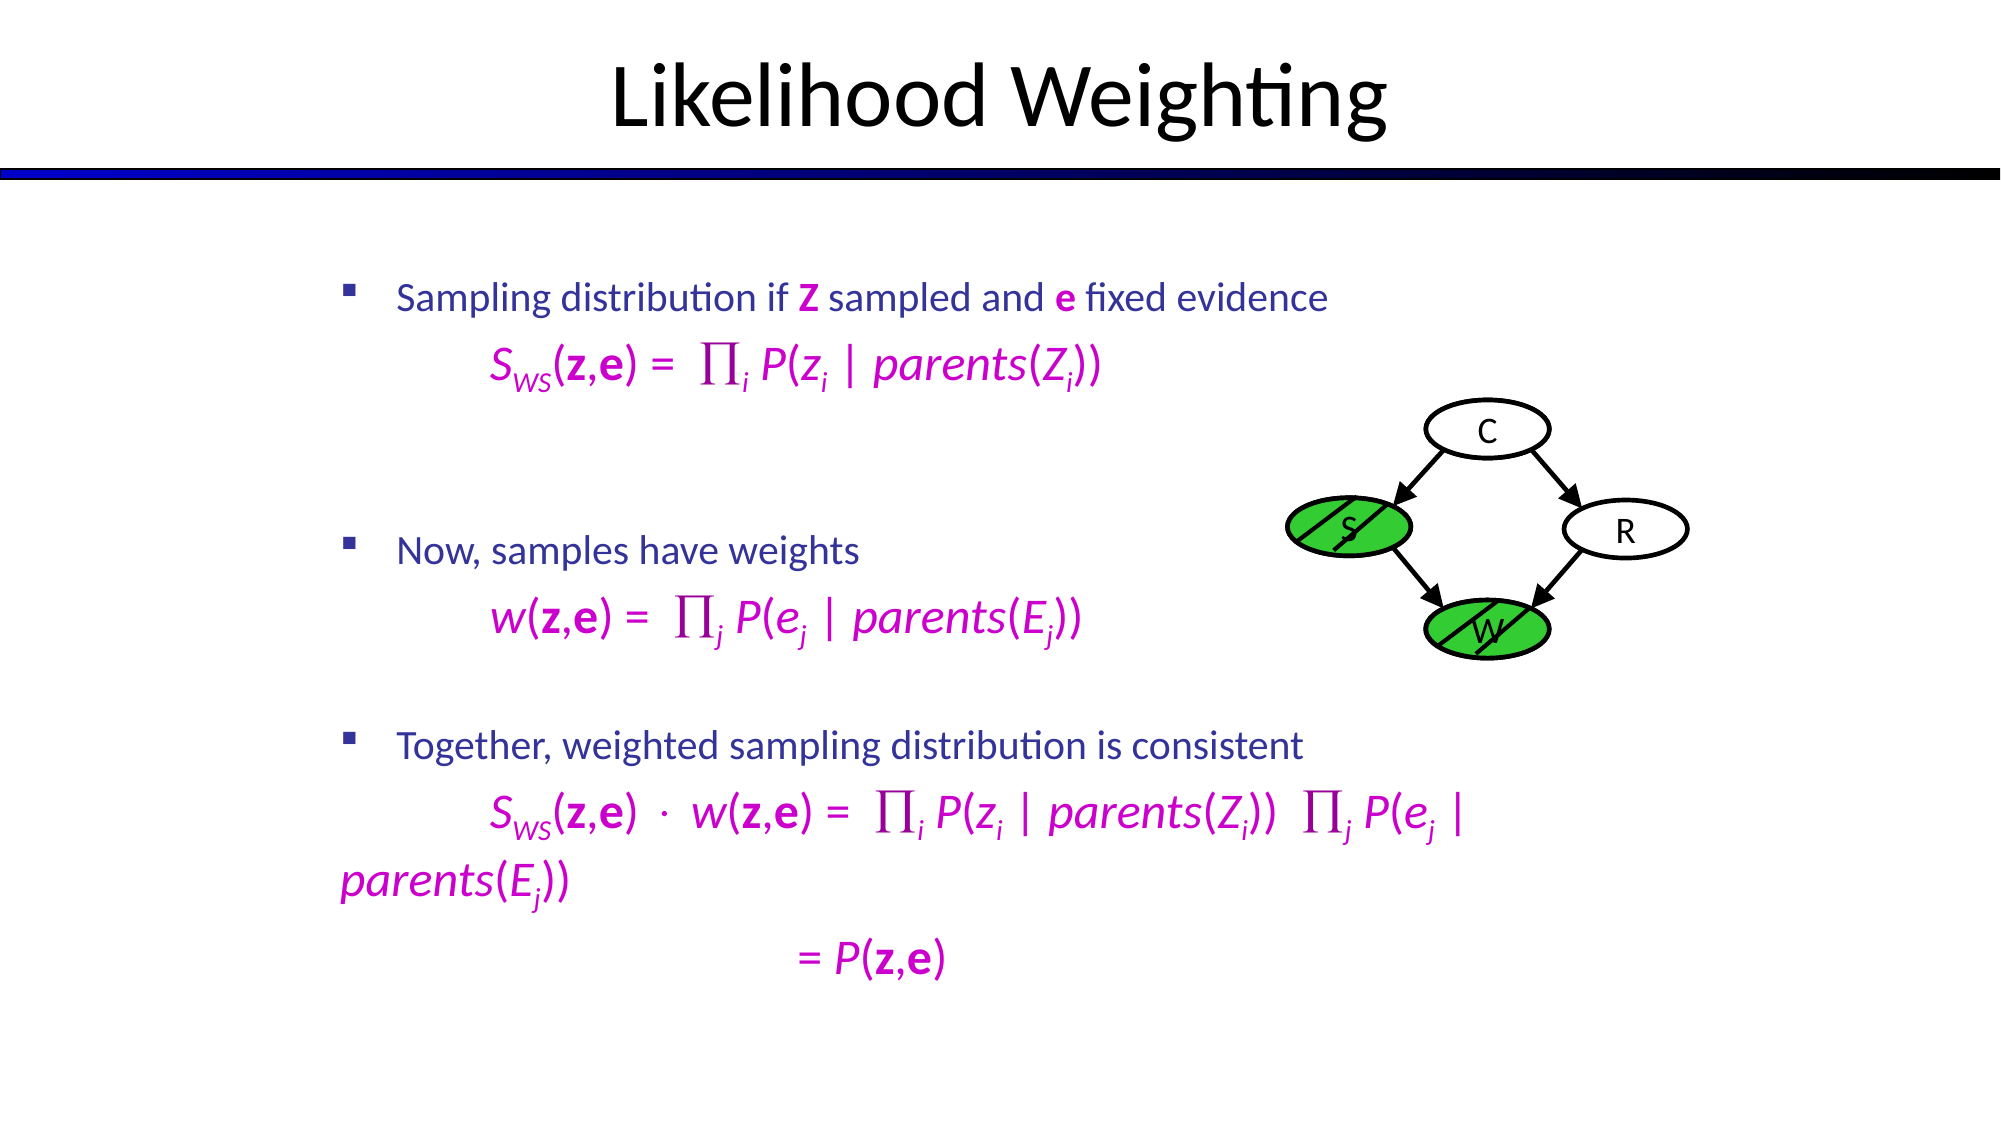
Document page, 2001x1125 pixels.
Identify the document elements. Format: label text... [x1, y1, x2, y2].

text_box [1287, 399, 1688, 659]
list Sampling distribution if Z sampled and e fixed evidence SWS(z,e) = i P(zi | parents(Zi)) Now, samples have weights w(z,e) = j P(ej | parents(Ej)) Together, weighted sampling distribution is consistent SWS(z,e)  w(z,e) = i P(zi | parents(Zi)) j P(ej | parents(Ej)) = P(z,e) [324, 262, 1727, 851]
title Likelihood Weighting [0, 0, 2000, 184]
